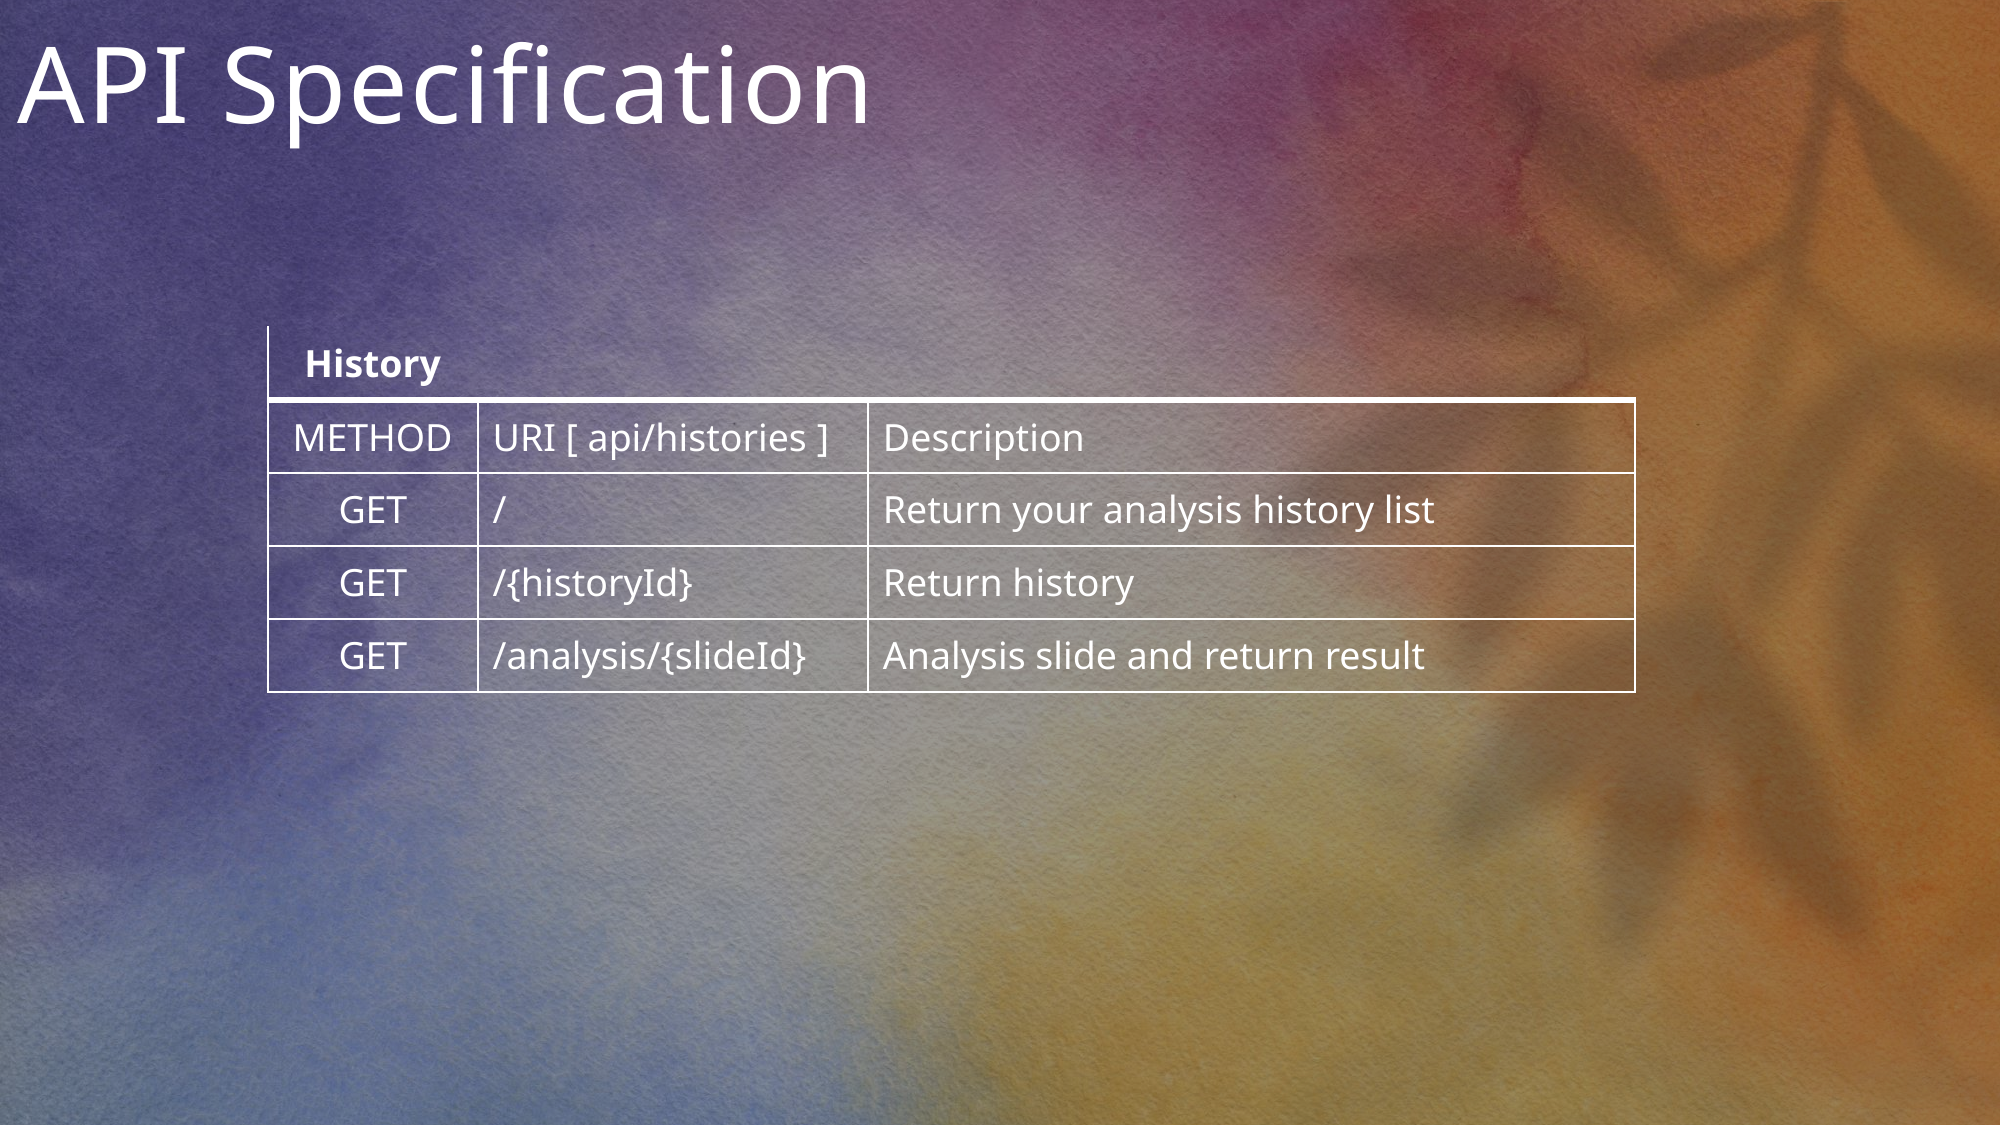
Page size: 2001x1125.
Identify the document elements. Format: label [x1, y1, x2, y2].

text_box [1140, 0, 2000, 1125]
picture [0, 0, 1140, 1125]
